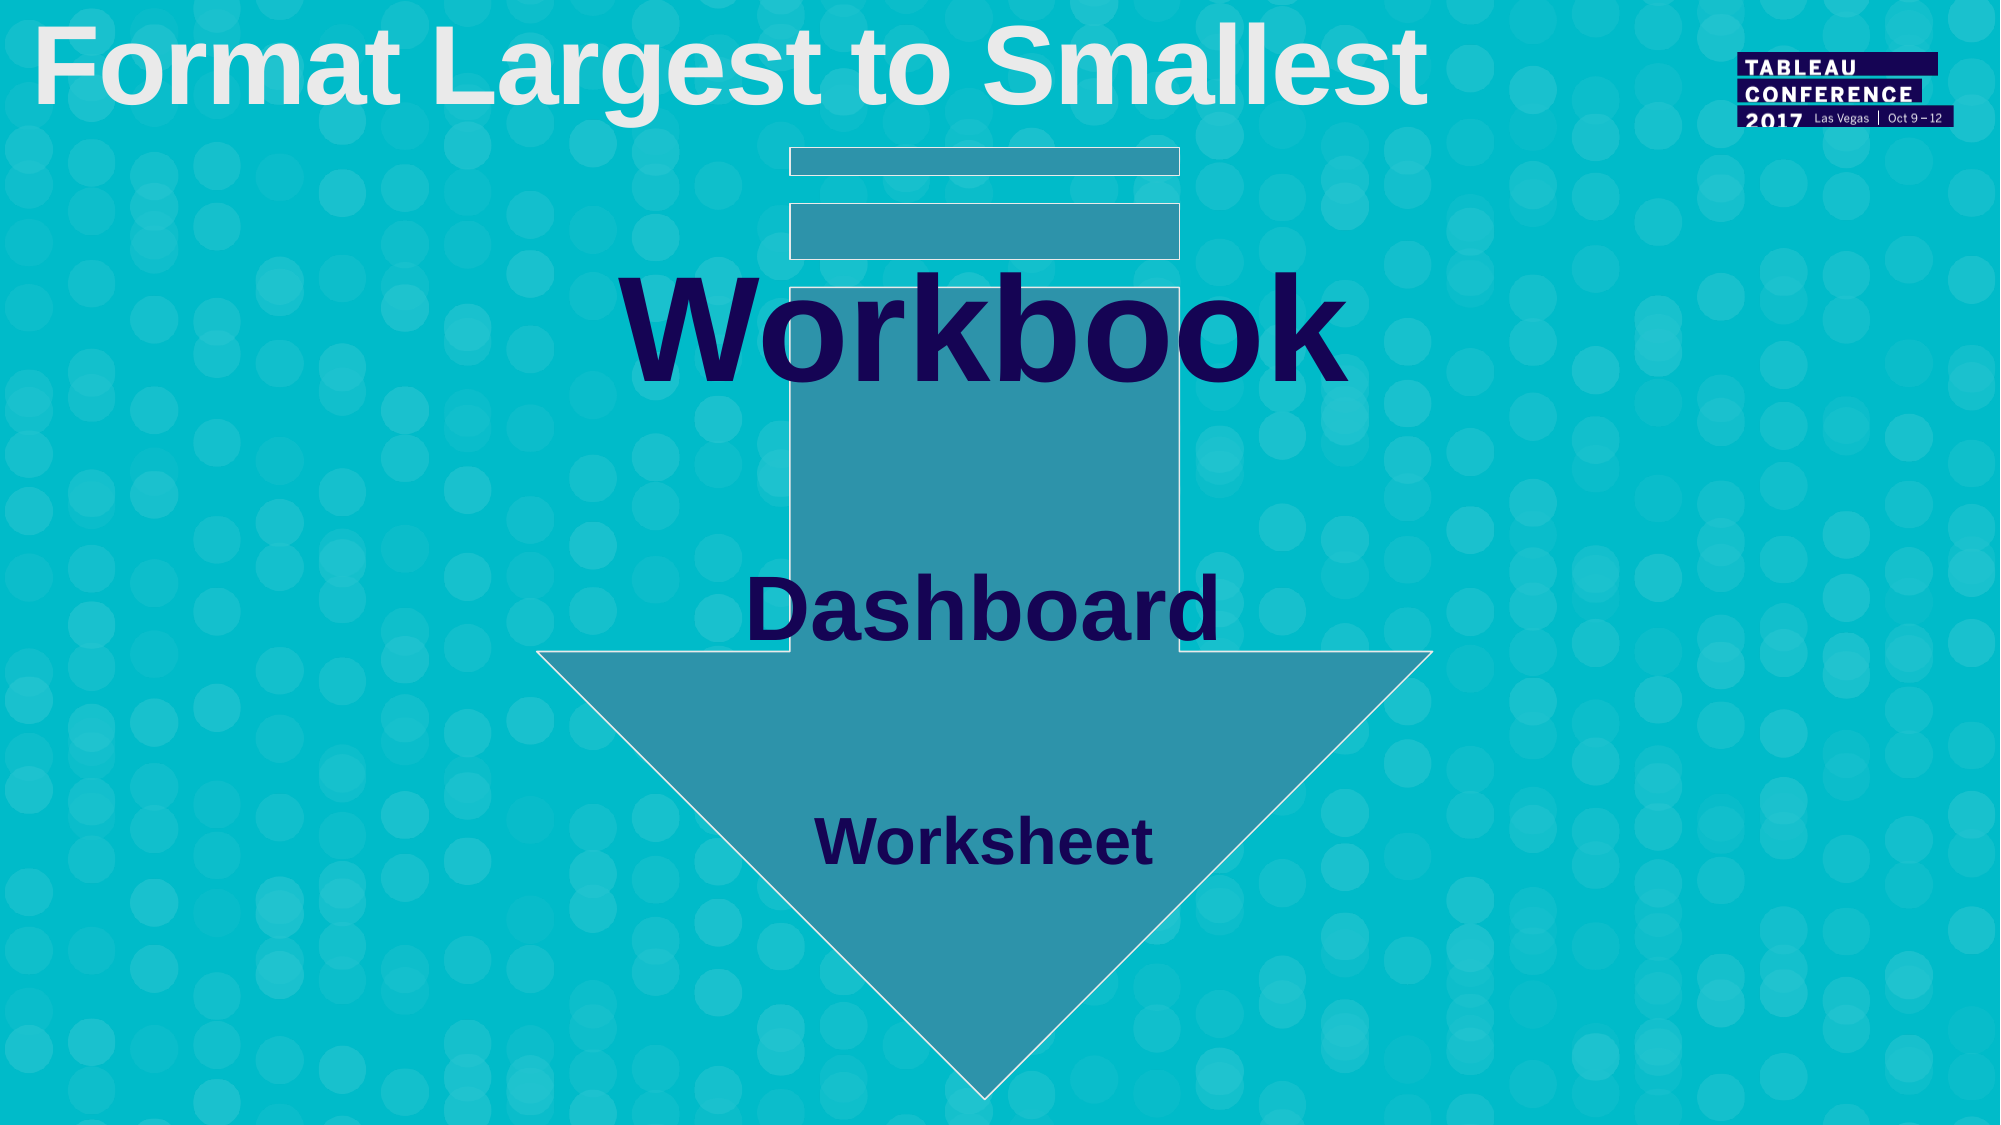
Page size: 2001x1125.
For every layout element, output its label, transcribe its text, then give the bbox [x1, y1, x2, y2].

text_box [789, 148, 1180, 176]
text_box Workbook Dashboard Worksheet [488, 228, 1480, 903]
text_box [787, 903, 1183, 1101]
text_box Format Largest to Smallest [16, 0, 1929, 148]
picture [0, 0, 2000, 1125]
text_box [789, 203, 1180, 228]
